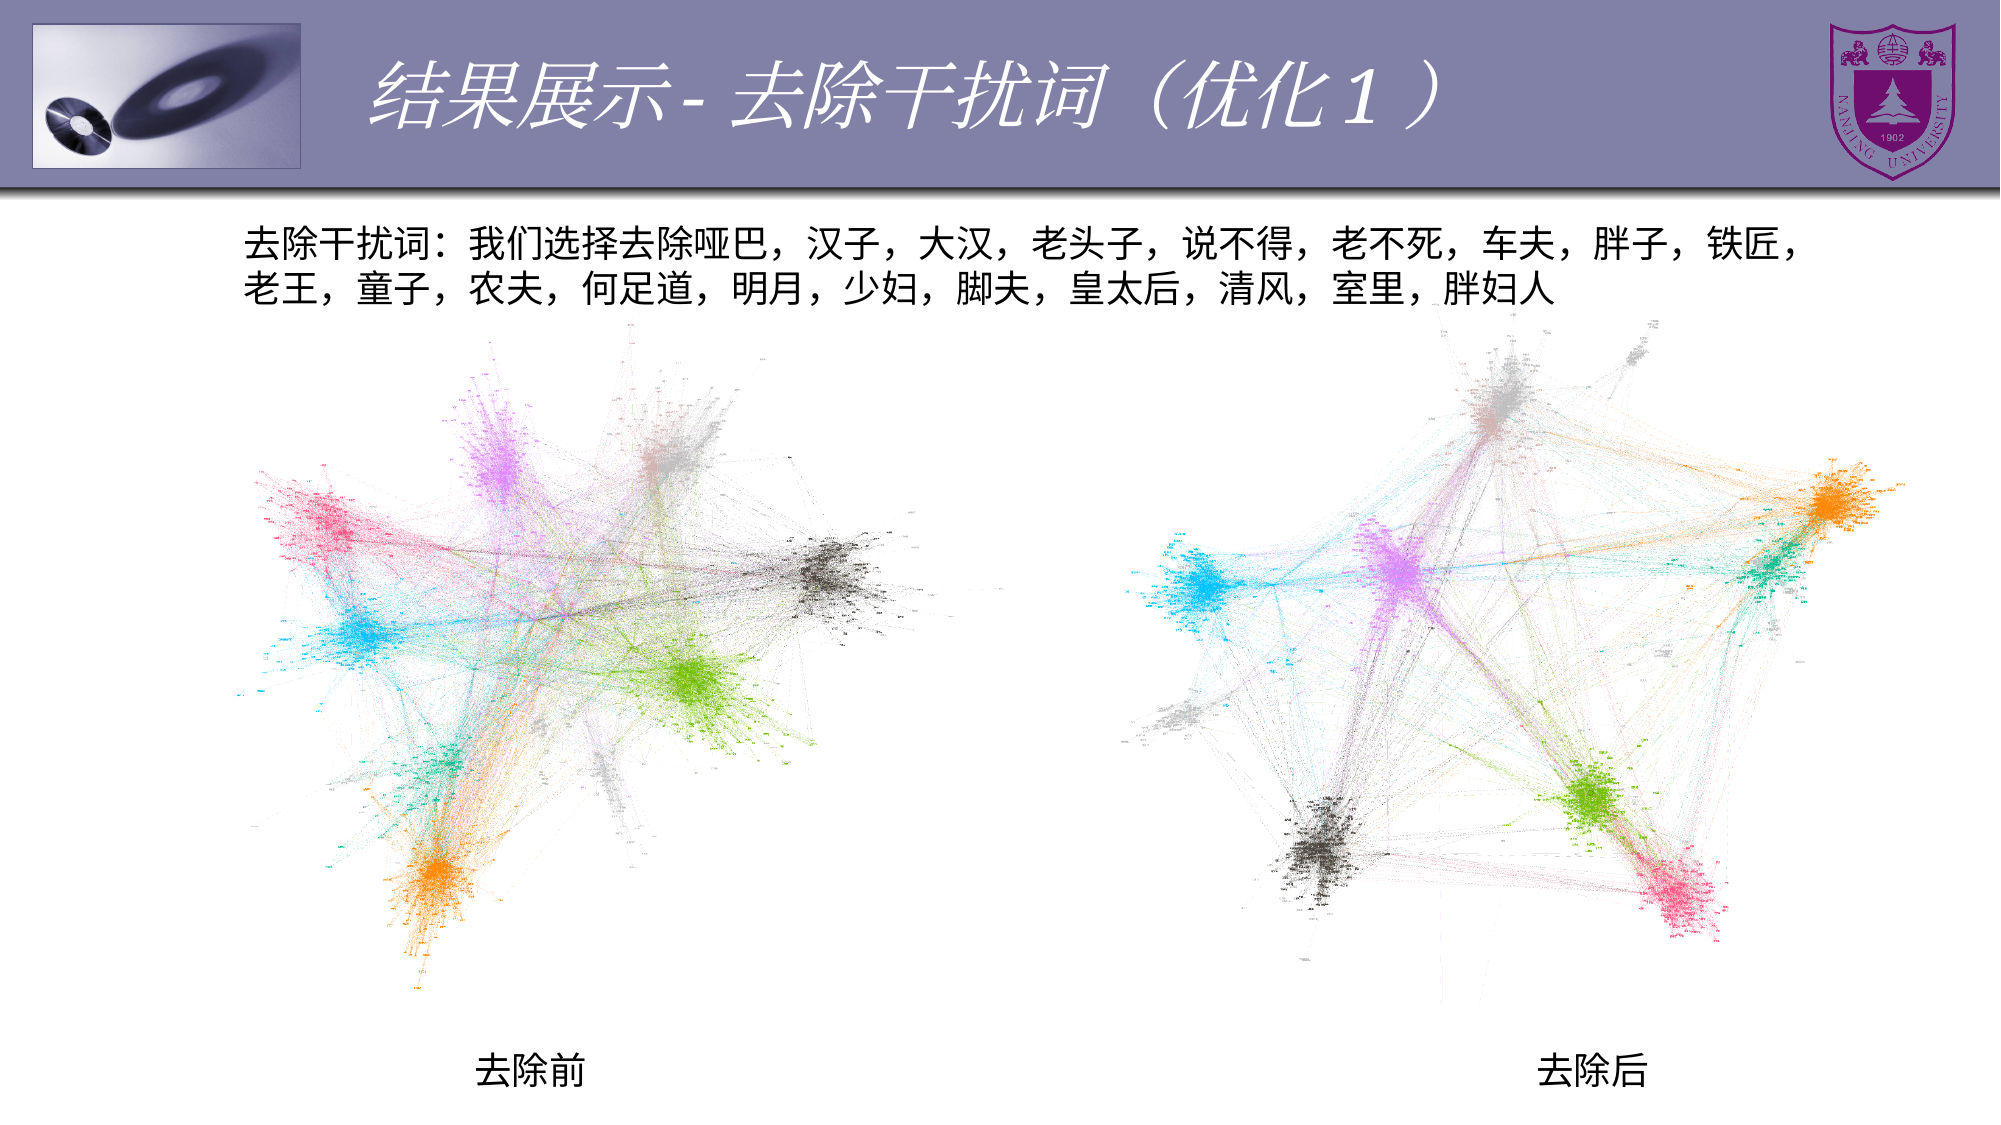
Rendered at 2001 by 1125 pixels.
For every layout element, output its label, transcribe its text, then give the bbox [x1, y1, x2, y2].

picture [33, 25, 300, 168]
picture [100, 245, 1984, 1004]
title 结果展示-去除干扰词（优化1） [350, 0, 1984, 188]
picture [1827, 17, 1959, 183]
text_box 去除后 [1521, 1039, 1664, 1100]
text_box 去除前 [459, 1039, 602, 1100]
text_box 去除干扰词：我们选择去除哑巴，汉子，大汉，老头子，说不得，老不死，车夫，胖子，铁匠，老王，童子，农夫，何足道，明月，少妇，脚夫，皇太后，清风，室里，胖妇人 [229, 212, 1819, 283]
